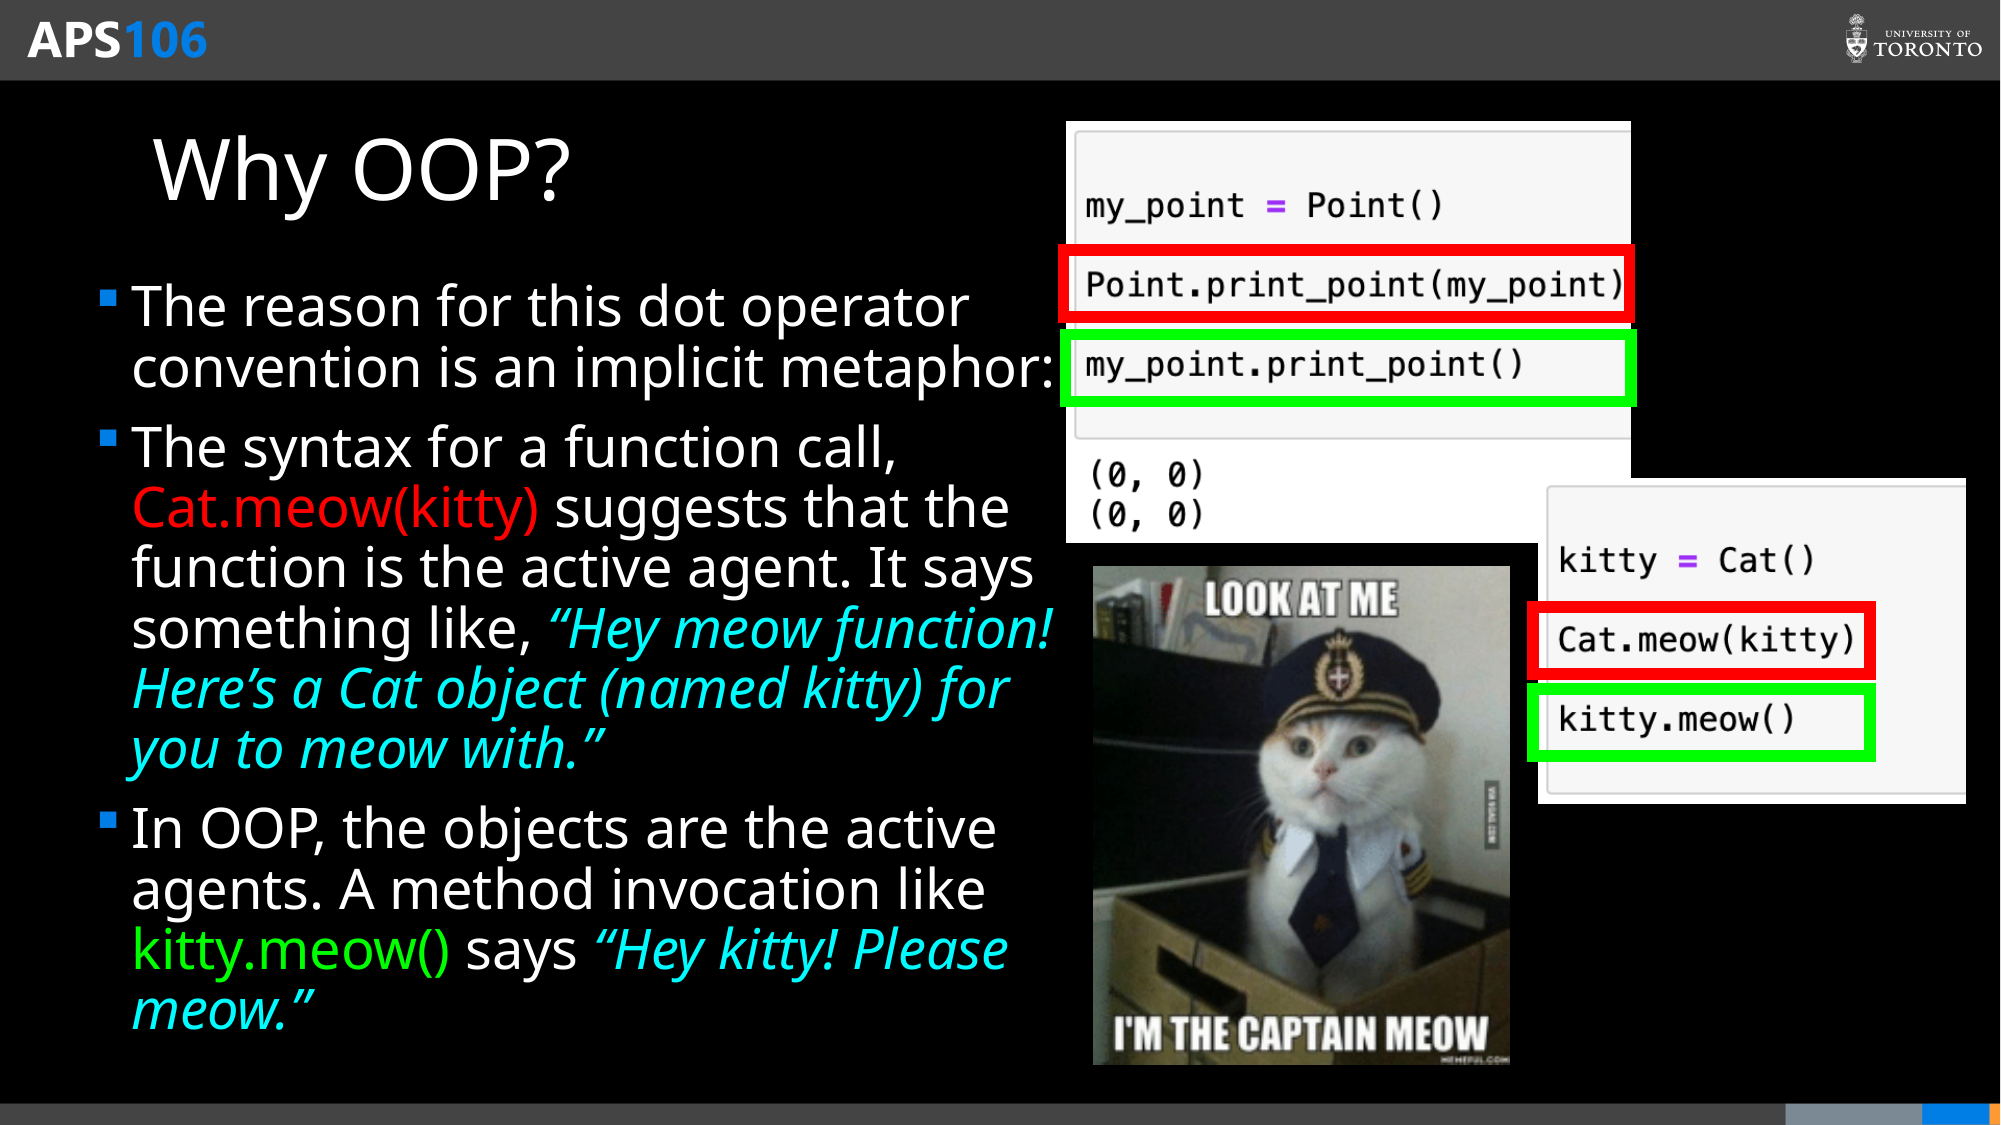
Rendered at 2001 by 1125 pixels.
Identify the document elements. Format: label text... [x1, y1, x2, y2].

picture [0, 0, 2001, 1125]
text_box [1527, 601, 1538, 680]
text_box [1058, 244, 1065, 323]
text_box [1631, 329, 1637, 407]
list The reason for this dot operator convention is an implicit metaphor: The syntax for a function call, Cat.meow(kitty) suggests that the function is the active agent. It says something like, “Hey meow function! Here’s a Cat object (named kitty) for you to meow with.” In OOP, the objects are the active agents. A method invocation like kitty.meow() says “Hey kitty! Please meow.” [80, 271, 1075, 1065]
text_box [1631, 244, 1635, 323]
text_box [1527, 683, 1538, 762]
title Why OOP? [137, 119, 1863, 227]
text_box [1060, 329, 1065, 407]
